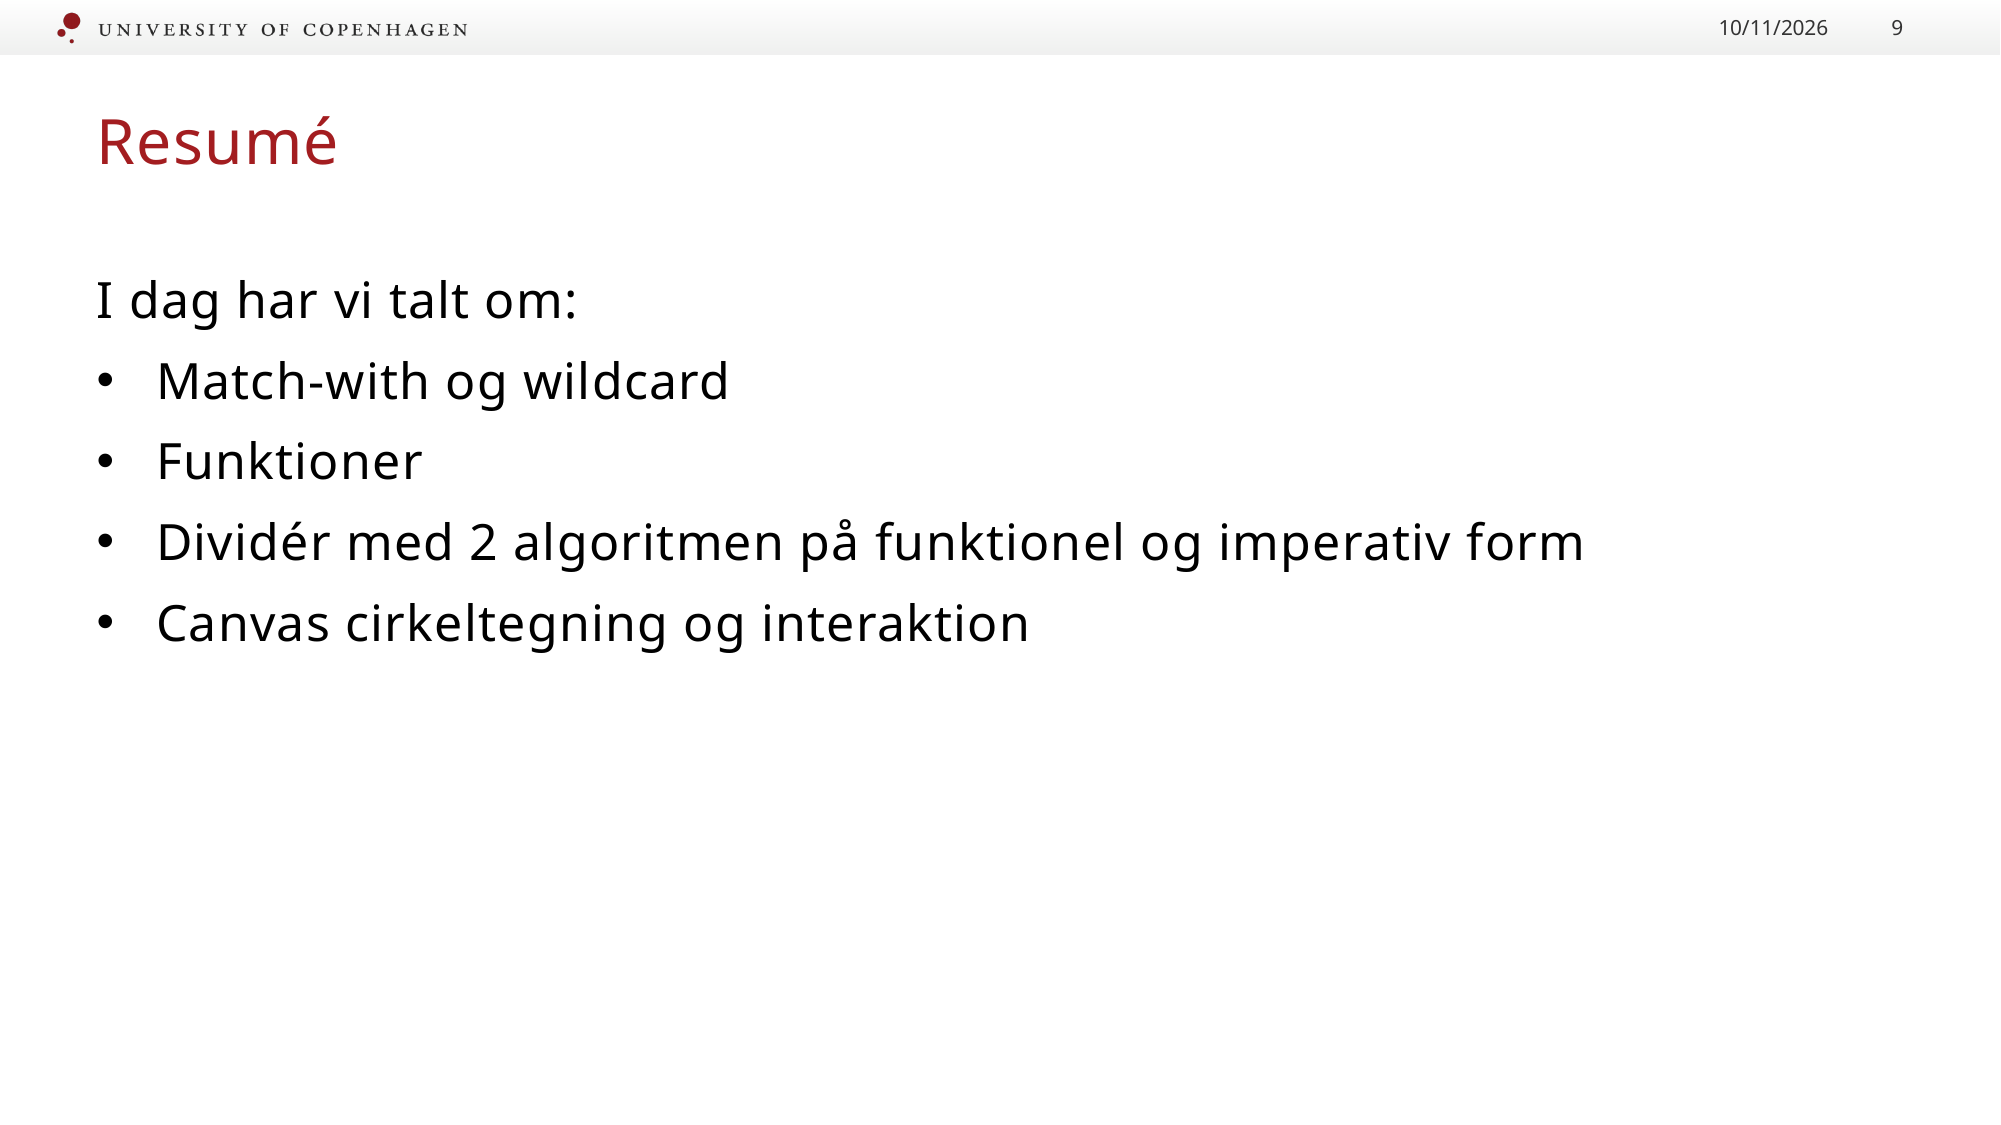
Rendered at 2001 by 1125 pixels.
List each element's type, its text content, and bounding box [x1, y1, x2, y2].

list I dag har vi talt om: Match-with og wildcard Funktioner Dividér med 2 algoritmen på funktionel og imperativ form Canvas cirkeltegning og interaktion [96, 268, 1865, 1036]
title Resumé [96, 101, 1904, 244]
slide_number 9 [1840, 14, 1904, 43]
picture [92, 15, 475, 42]
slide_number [1694, 14, 1829, 43]
